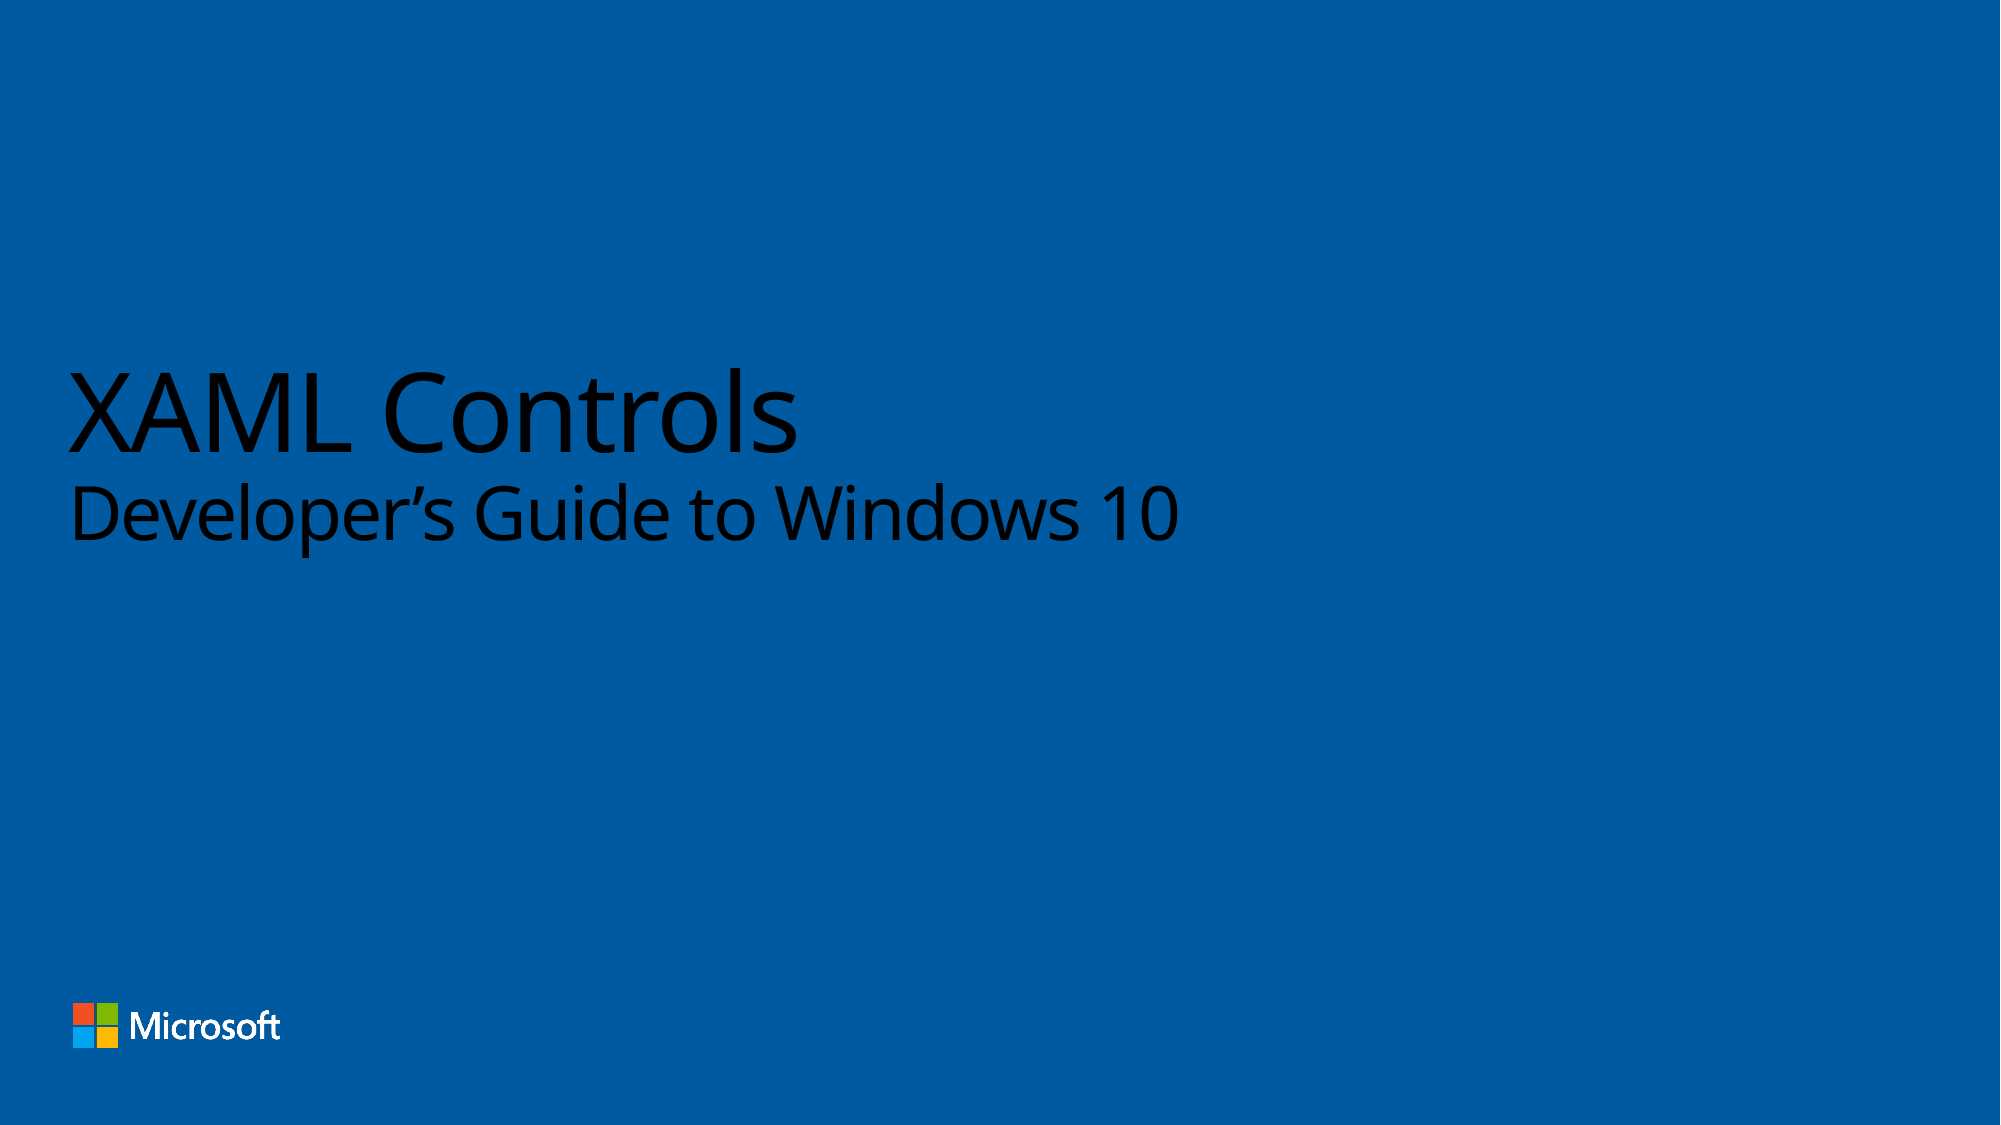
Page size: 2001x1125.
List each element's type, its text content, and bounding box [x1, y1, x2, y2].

title XAML Controls Developer’s Guide to Windows 10 [44, 341, 1515, 636]
picture [73, 1003, 280, 1048]
